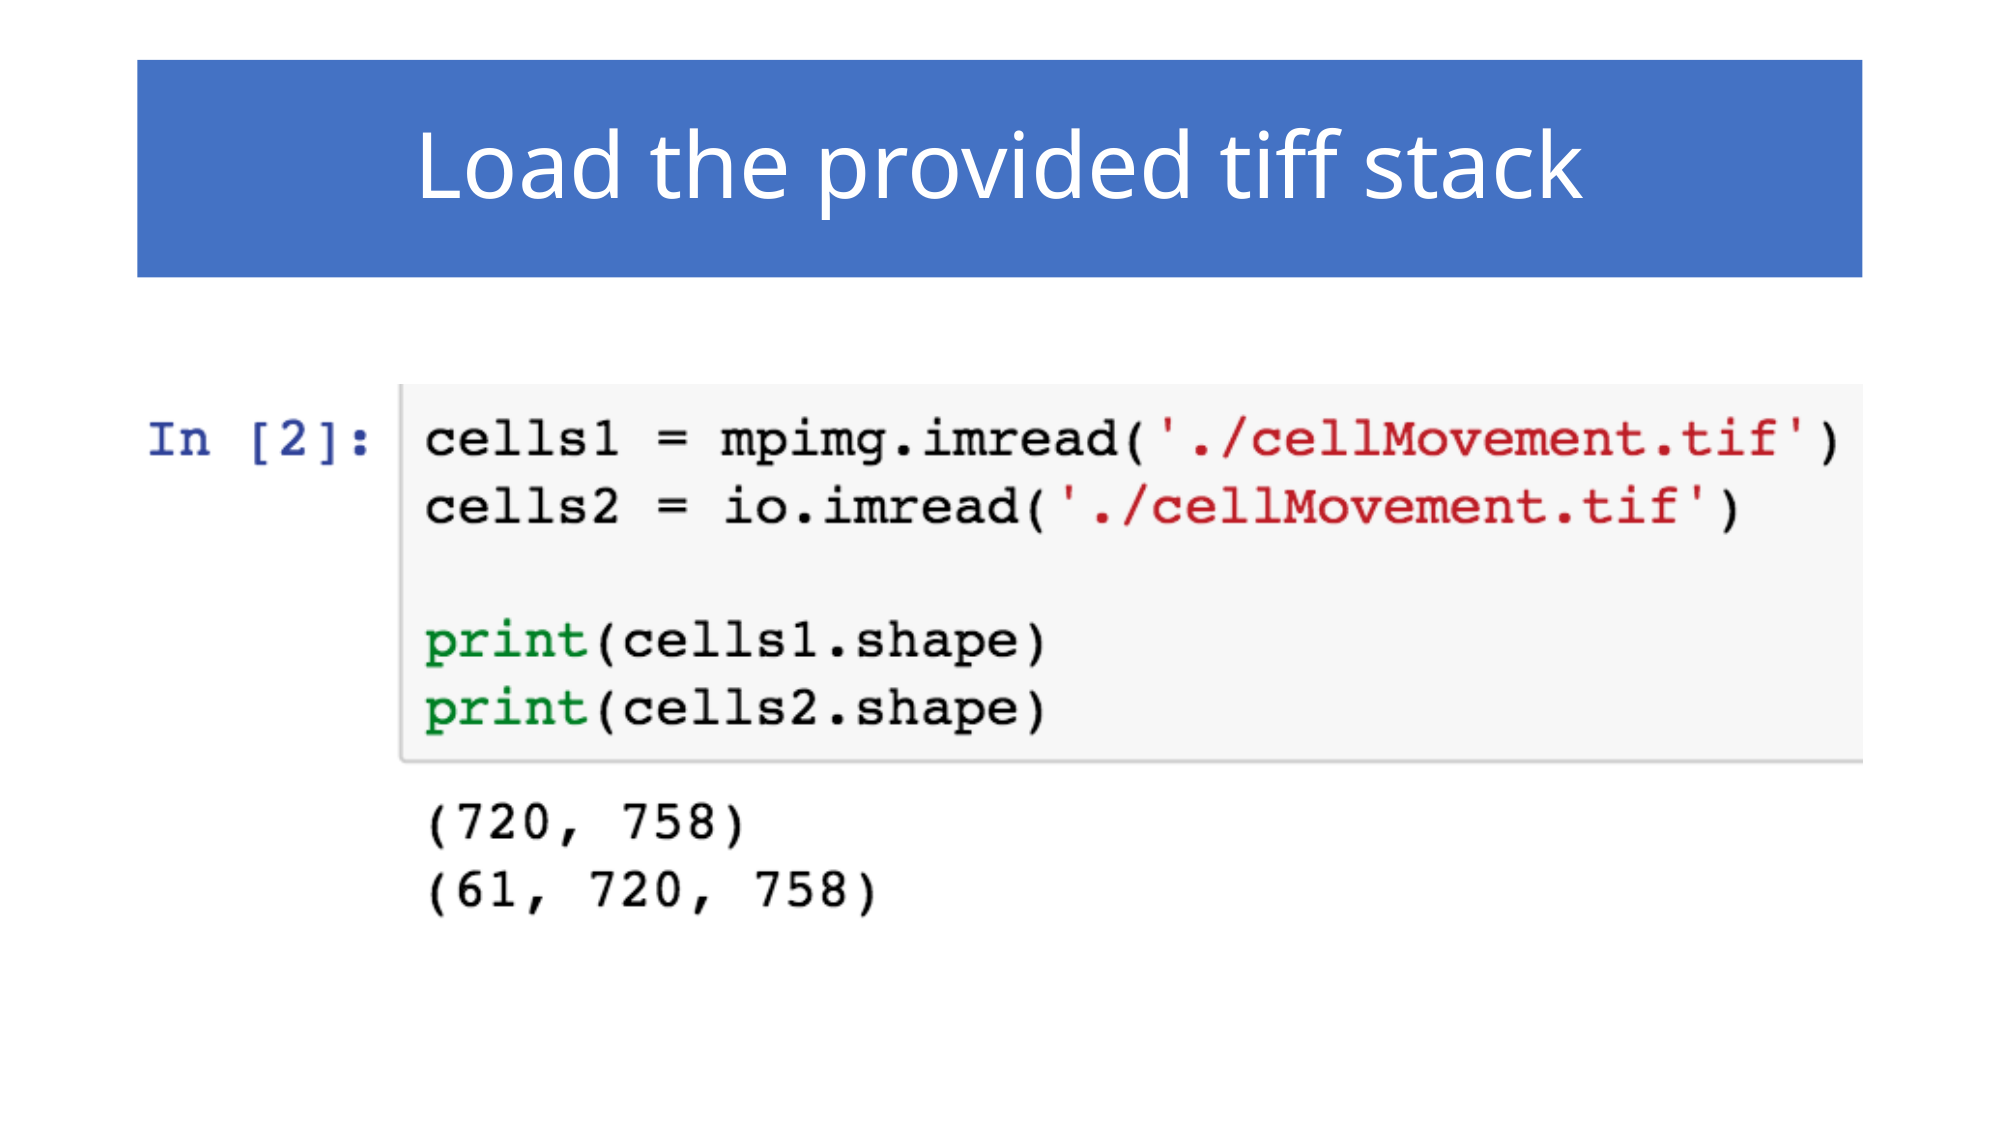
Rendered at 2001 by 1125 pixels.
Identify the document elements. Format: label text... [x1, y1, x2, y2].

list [137, 384, 1863, 928]
title Load the provided tiff stack [137, 59, 1863, 278]
